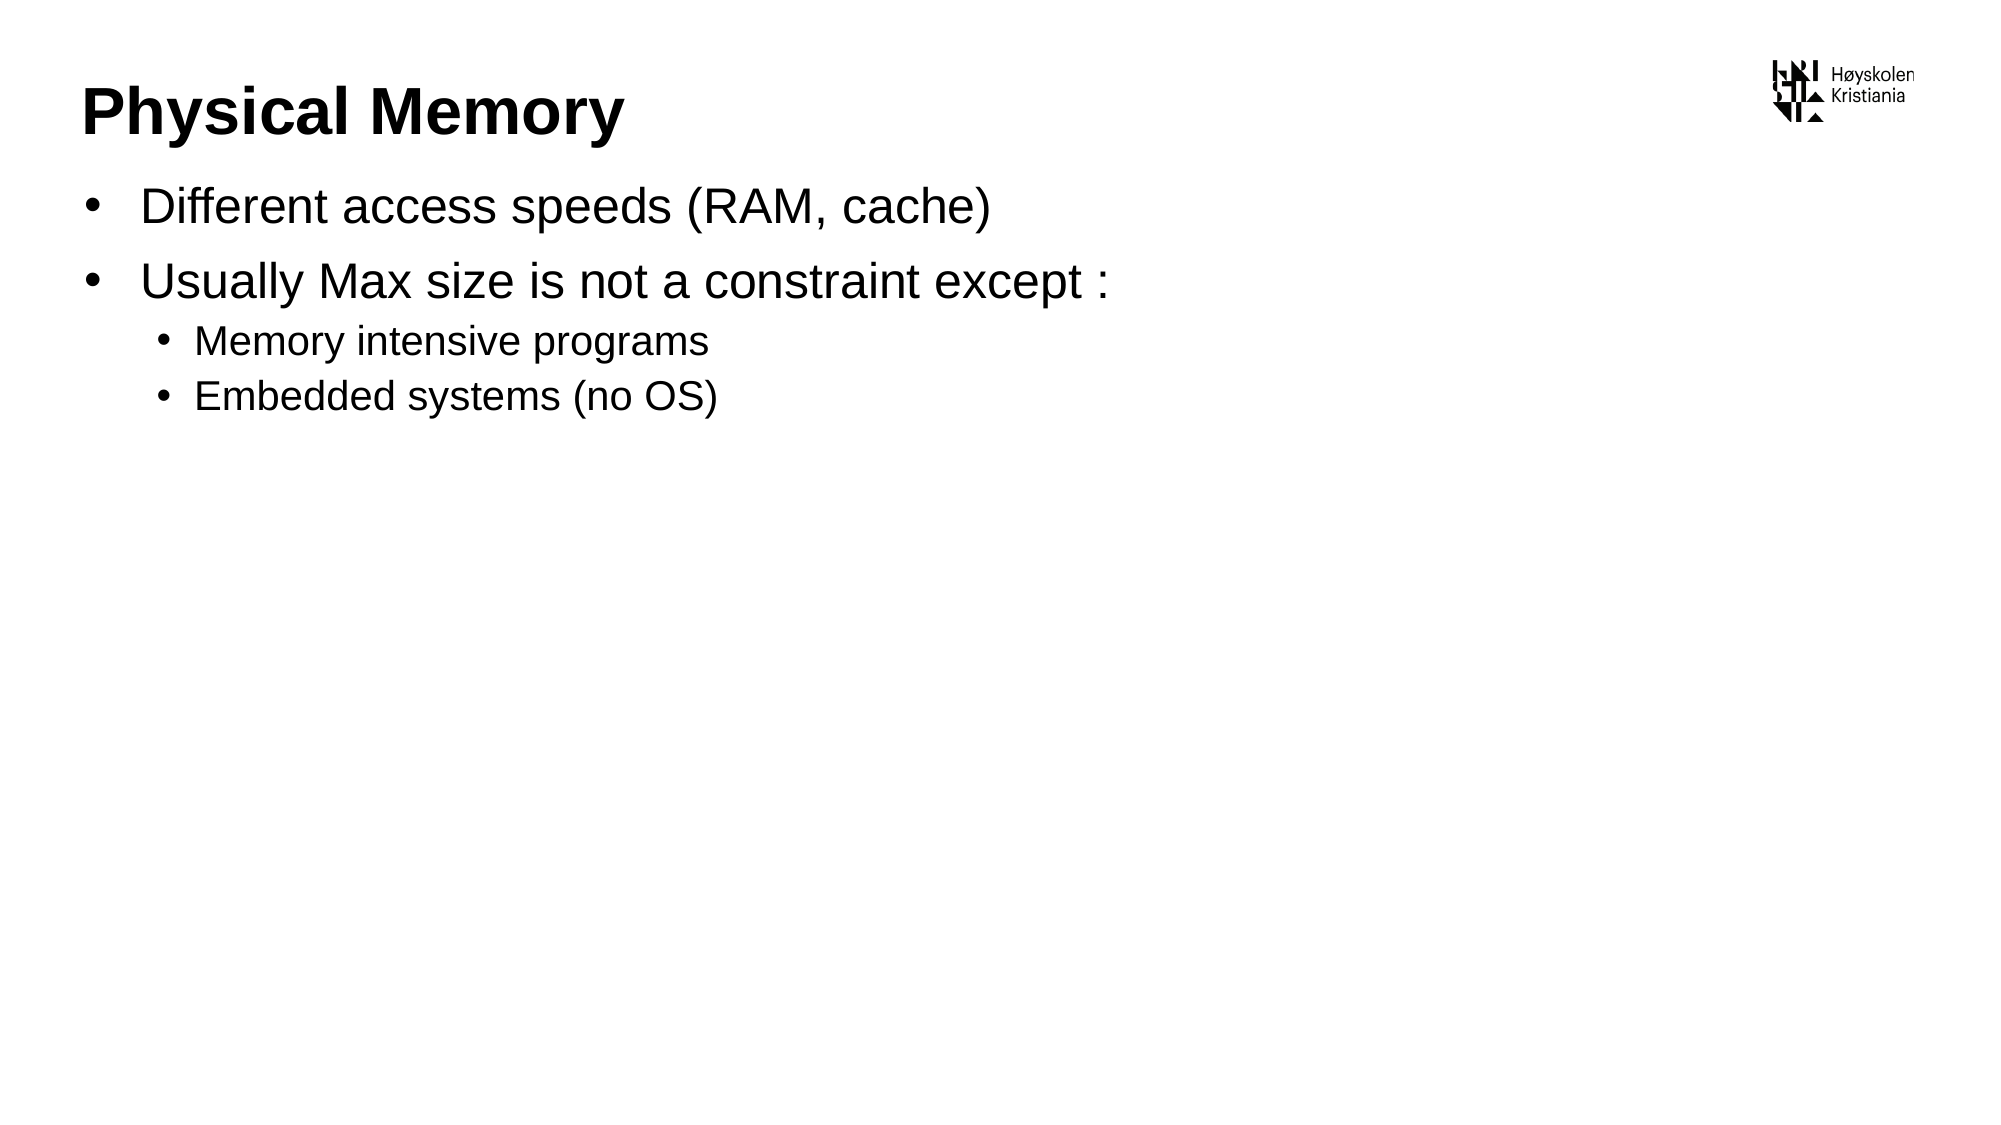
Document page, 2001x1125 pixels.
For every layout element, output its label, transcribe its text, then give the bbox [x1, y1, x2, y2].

title Physical Memory [66, 69, 1547, 172]
list Different access speeds (RAM, cache) Usually Max size is not a constraint except : Memory intensive programs Embedded systems (no OS) [66, 172, 1828, 1035]
